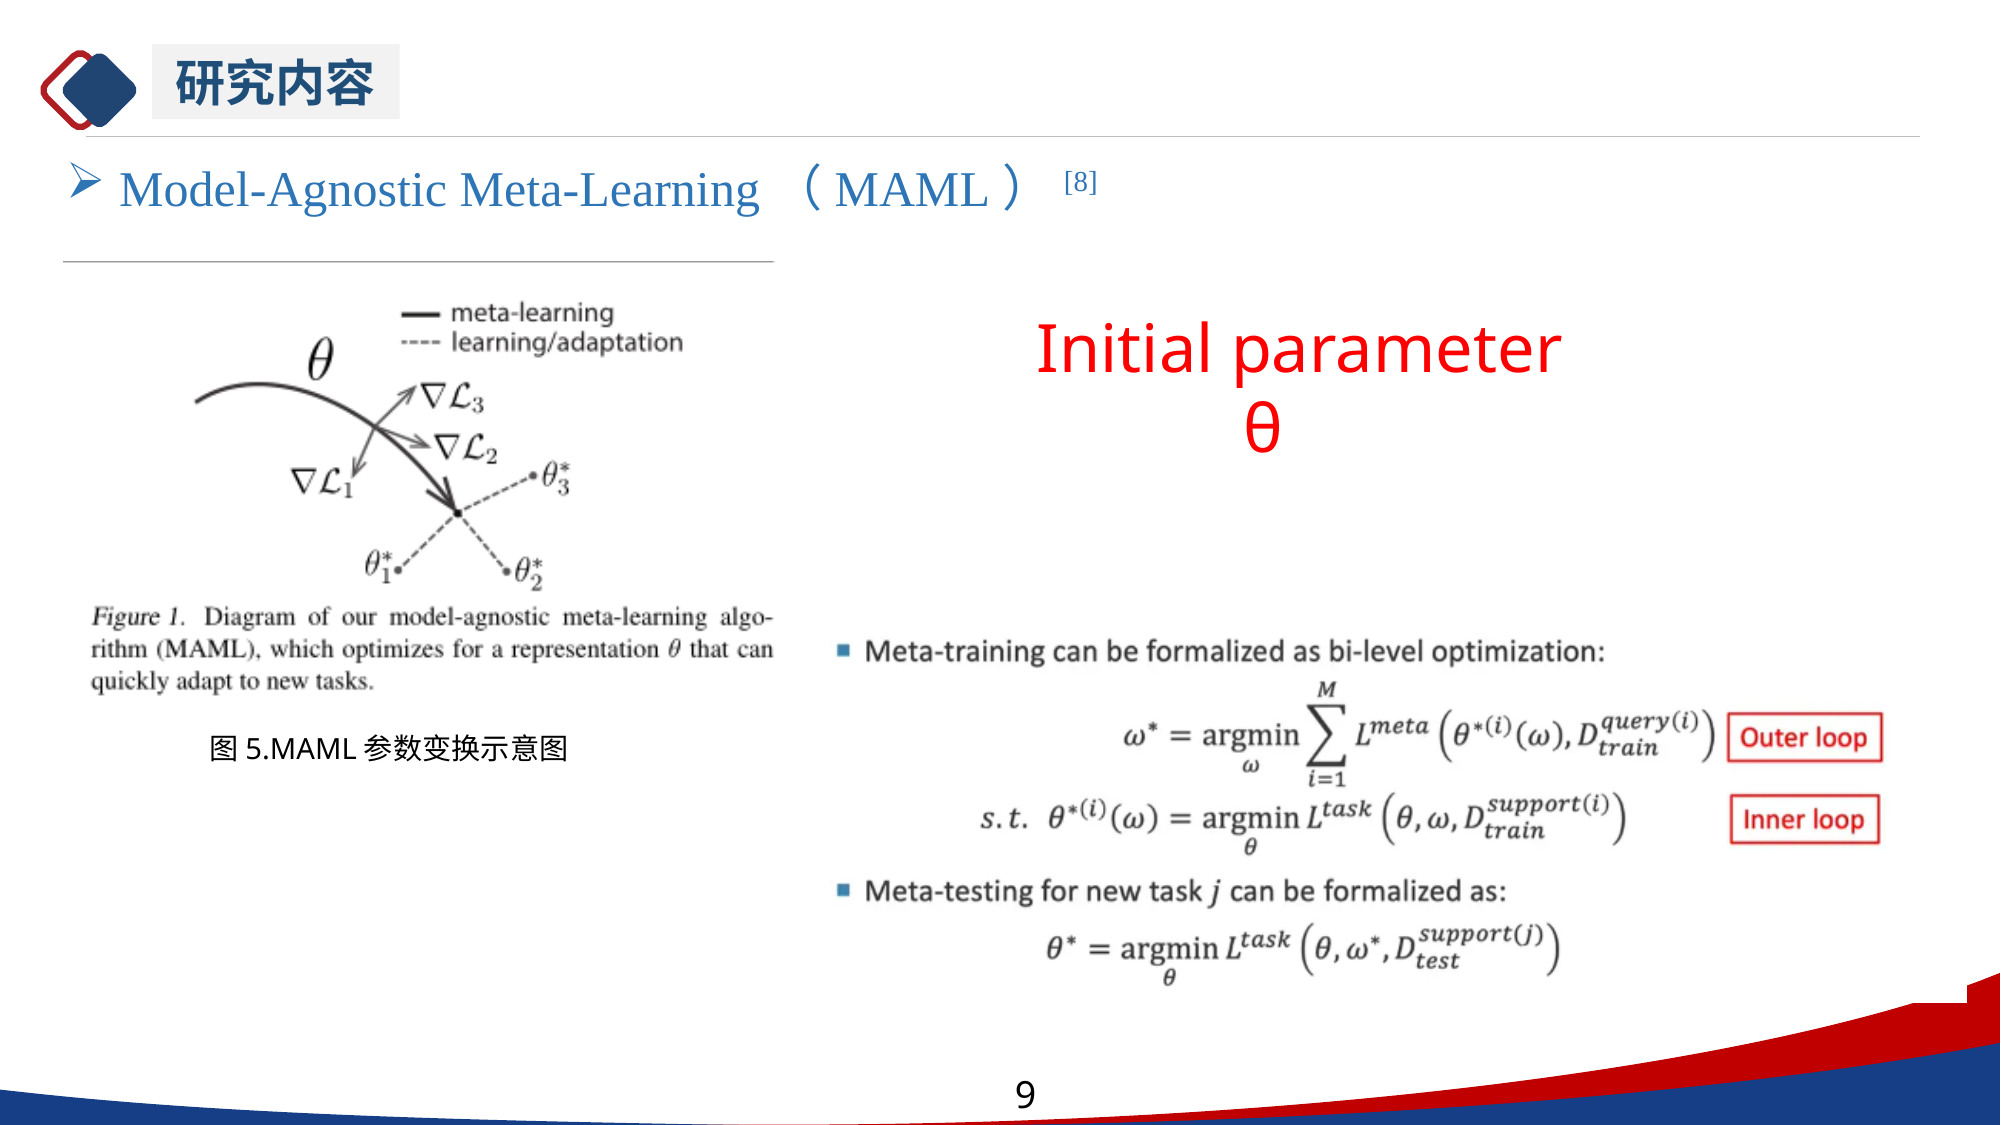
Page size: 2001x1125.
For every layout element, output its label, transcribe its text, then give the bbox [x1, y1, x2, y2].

picture [63, 261, 1967, 1003]
text_box Initial parameter θ [953, 298, 1683, 474]
text_box 9 [999, 1063, 1114, 1124]
text_box Model-Agnostic Meta-Learning（MAML）[8] [51, 148, 1113, 224]
text_box 研究内容 [152, 44, 400, 120]
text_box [51, 61, 129, 120]
text_box 图5.MAML参数变换示意图 [194, 722, 706, 773]
